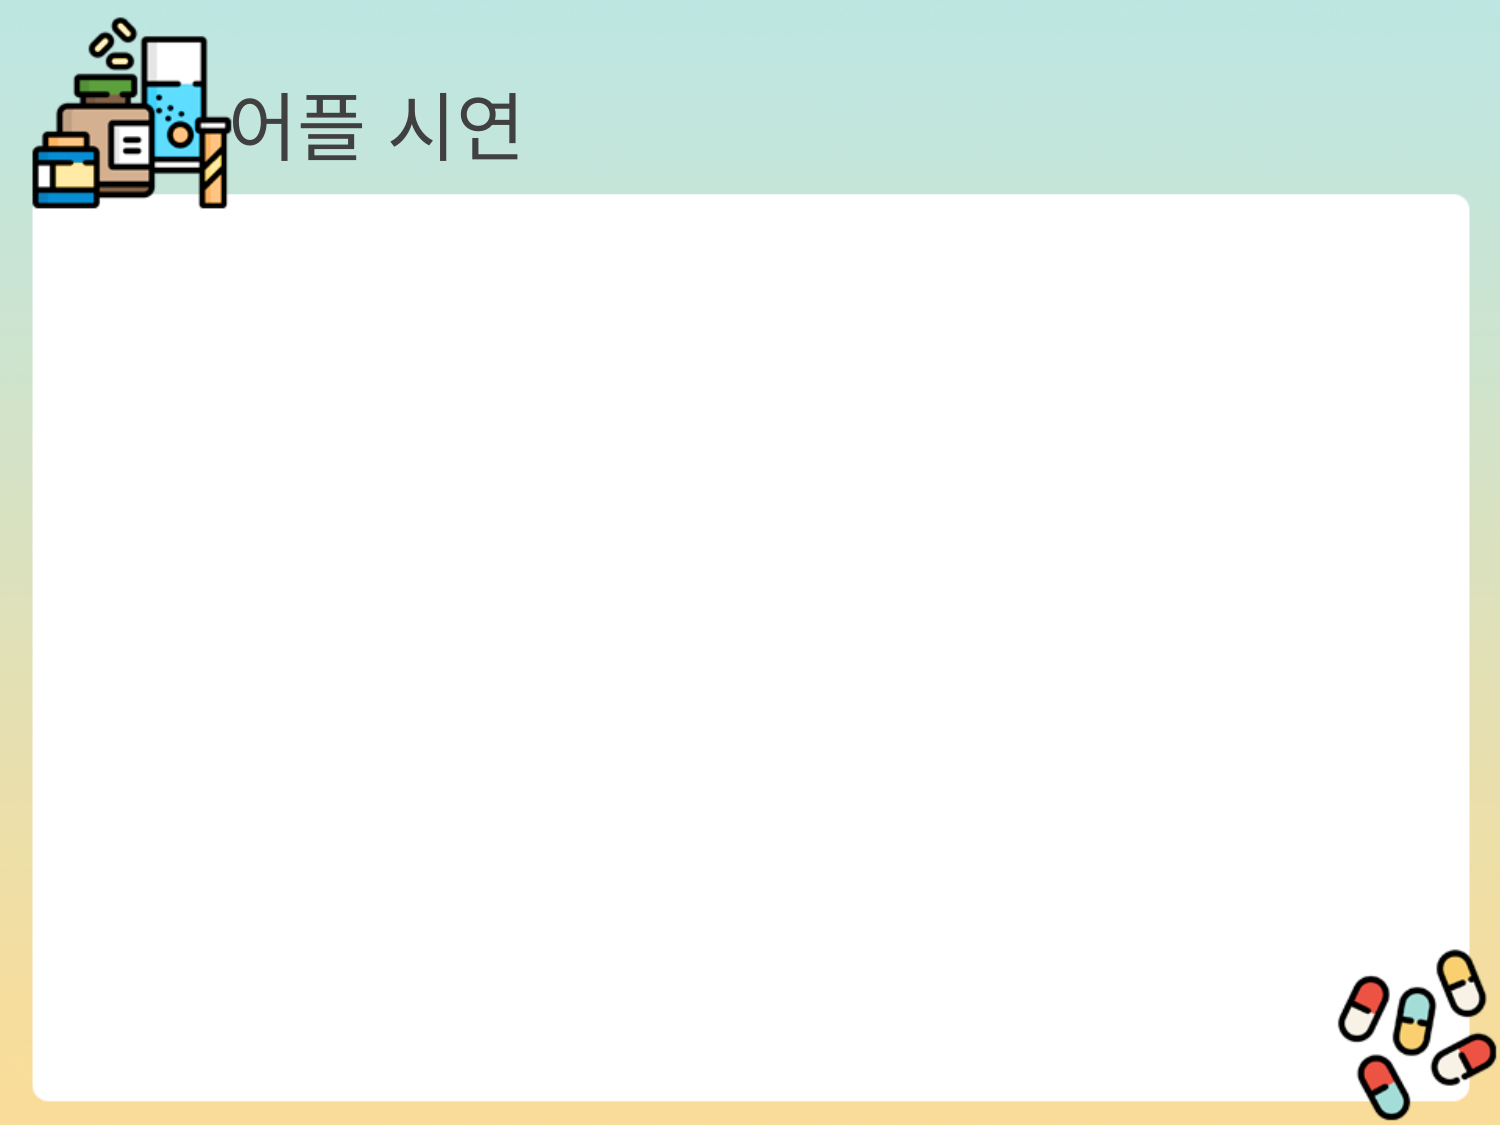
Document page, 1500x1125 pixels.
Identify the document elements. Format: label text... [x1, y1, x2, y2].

picture [0, 0, 1500, 1125]
title 어플 시연 [213, 54, 1105, 197]
